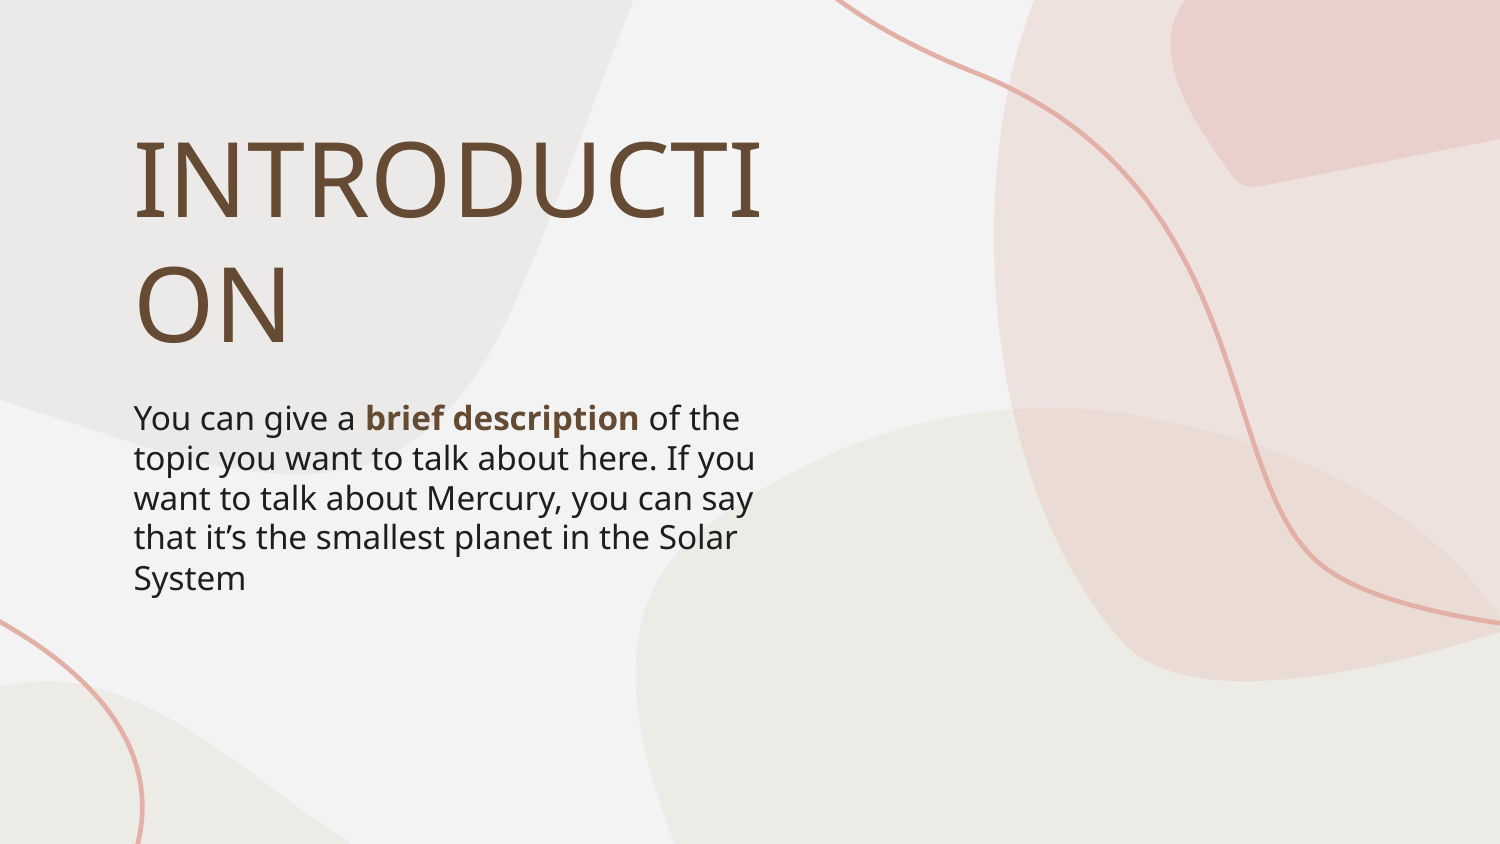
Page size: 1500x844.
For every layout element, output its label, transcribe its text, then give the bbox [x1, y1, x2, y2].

subtitle You can give a brief description of the topic you want to talk about here. If you want to talk about Mercury, you can say that it’s the smallest planet in the Solar System [118, 381, 834, 617]
title INTRODUCTION [118, 226, 859, 379]
